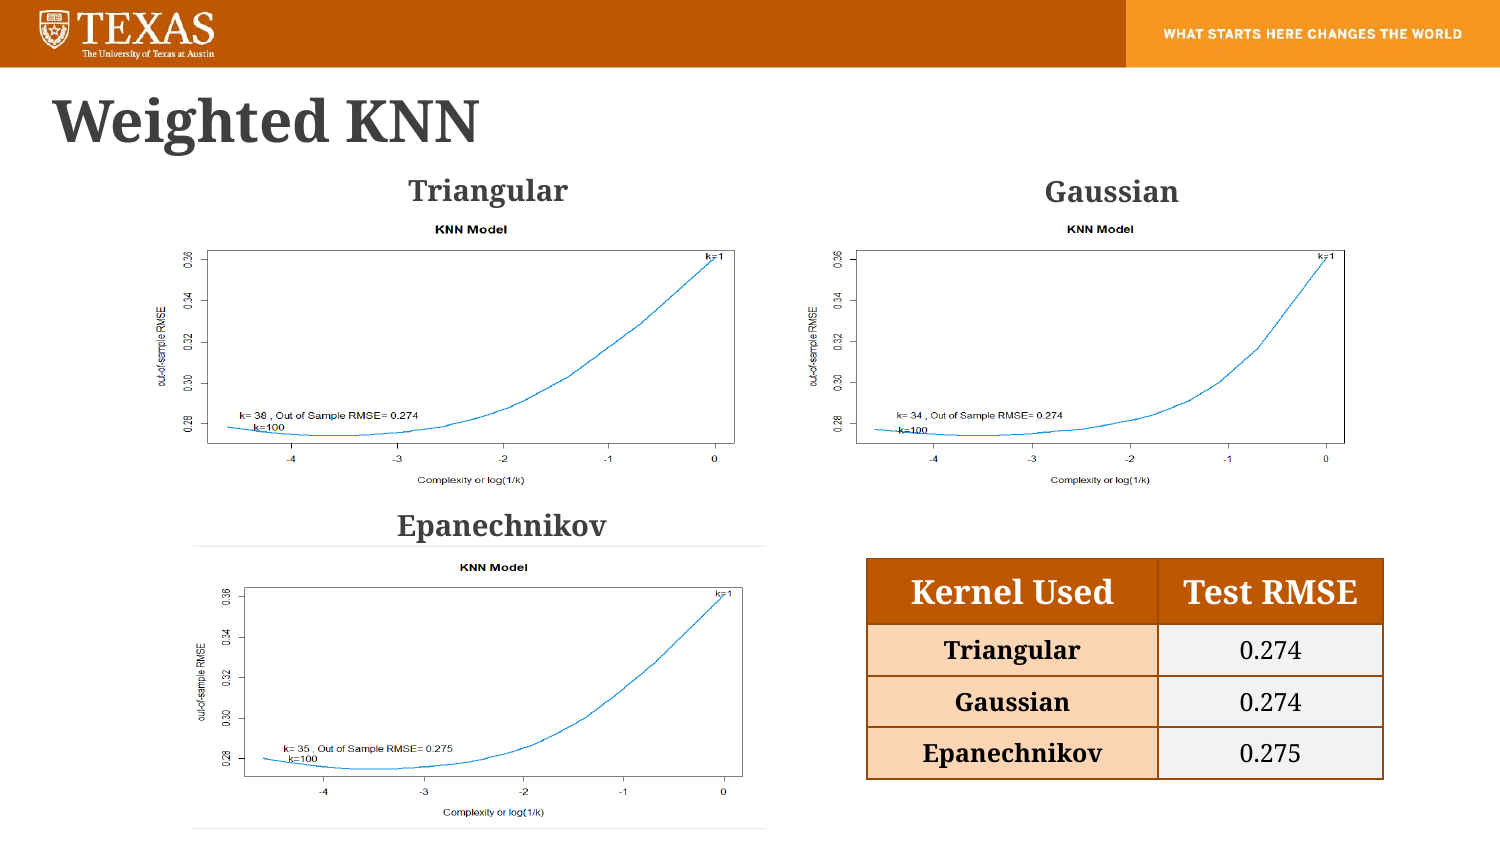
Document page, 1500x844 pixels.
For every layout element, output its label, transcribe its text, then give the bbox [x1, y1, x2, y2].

table_header Test RMSE [1159, 559, 1382, 623]
table_cell 0.274 [1159, 677, 1382, 726]
table_cell 0.274 [1159, 625, 1382, 675]
table_header Kernel Used [868, 559, 1157, 623]
table_cell Triangular [868, 625, 1157, 675]
title Weighted KNN [37, 76, 1387, 218]
picture [0, 0, 1500, 844]
text_box Gaussian [1029, 163, 1380, 219]
table_cell Gaussian [868, 677, 1157, 726]
table_cell 0.275 [1159, 728, 1382, 778]
text_box Triangular [393, 162, 745, 209]
table_cell Epanechnikov [868, 728, 1157, 778]
text_box Epanechnikov [382, 507, 733, 543]
